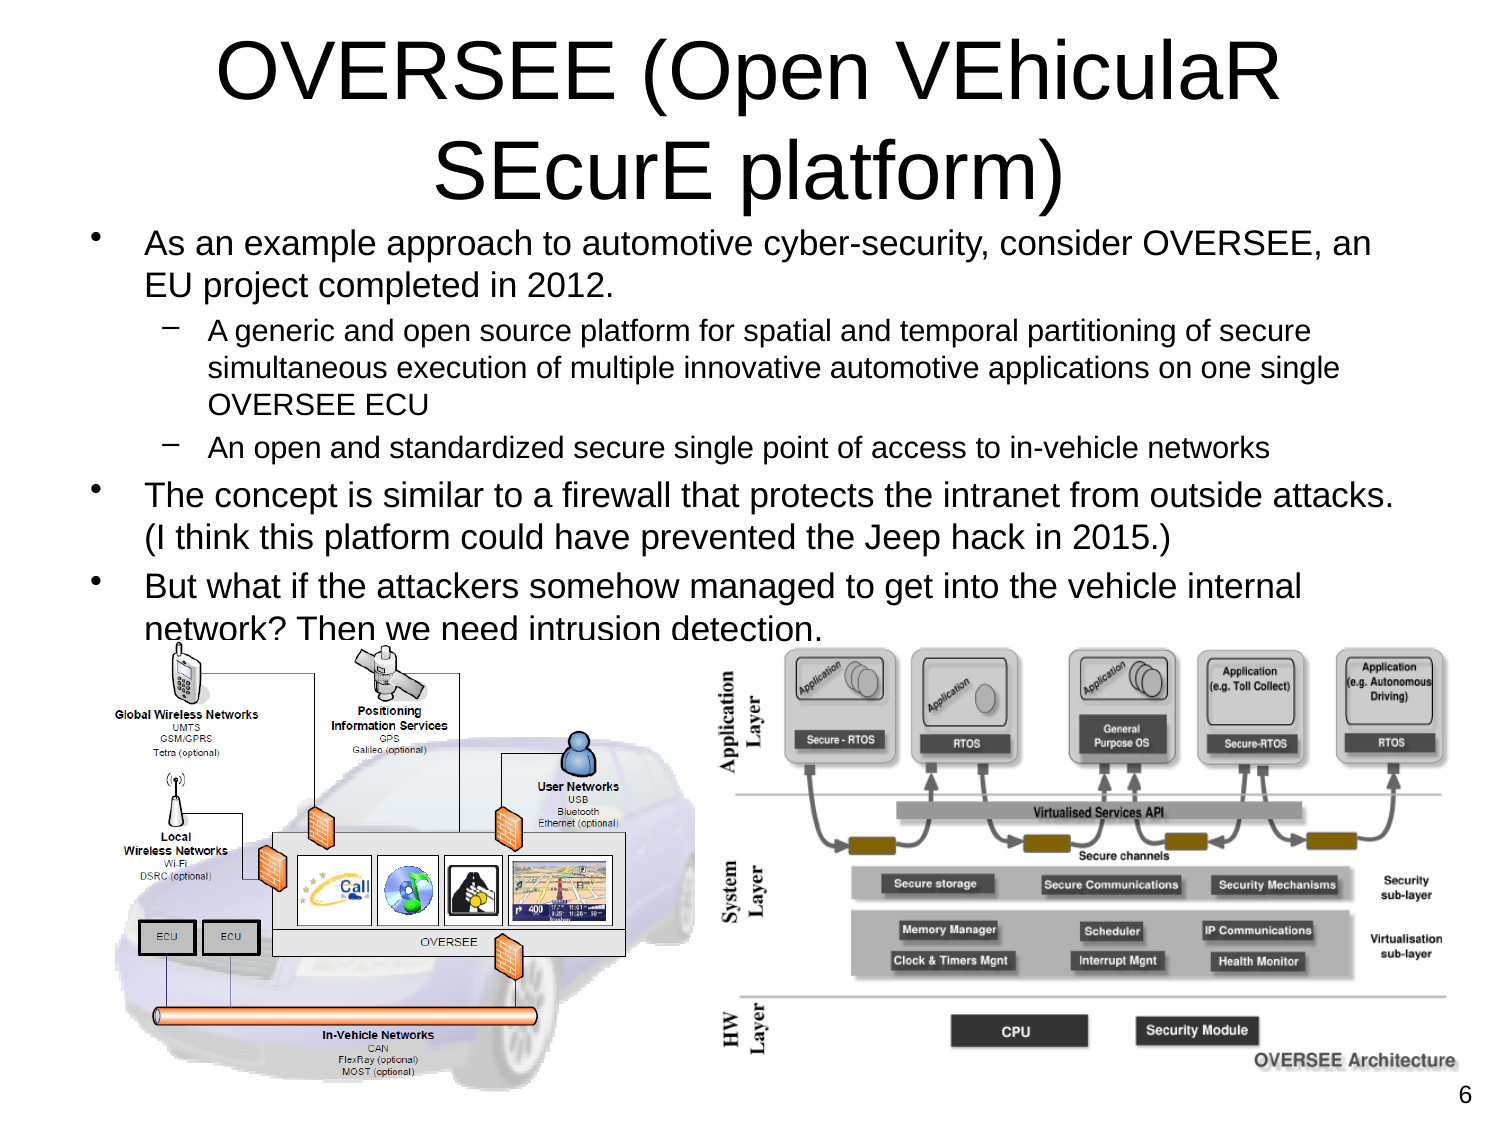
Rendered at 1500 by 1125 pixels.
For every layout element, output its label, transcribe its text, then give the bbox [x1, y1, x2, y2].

picture [111, 640, 1459, 1092]
title OVERSEE (Open VEhiculaR SEcurE platform) [74, 44, 1426, 188]
slide_number 6 [1137, 1070, 1488, 1112]
list As an example approach to automotive cyber-security, consider OVERSEE, an EU project completed in 2012. A generic and open source platform for spatial and temporal partitioning of secure simultaneous execution of multiple innovative automotive applications on one single OVERSEE ECU An open and standardized secure single point of access to in-vehicle networks The concept is similar to a firewall that protects the intranet from outside attacks. (I think this platform could have prevented the Jeep hack in 2015.) But what if the attackers somehow managed to get into the vehicle internal network? Then we need intrusion detection. [74, 212, 1426, 664]
